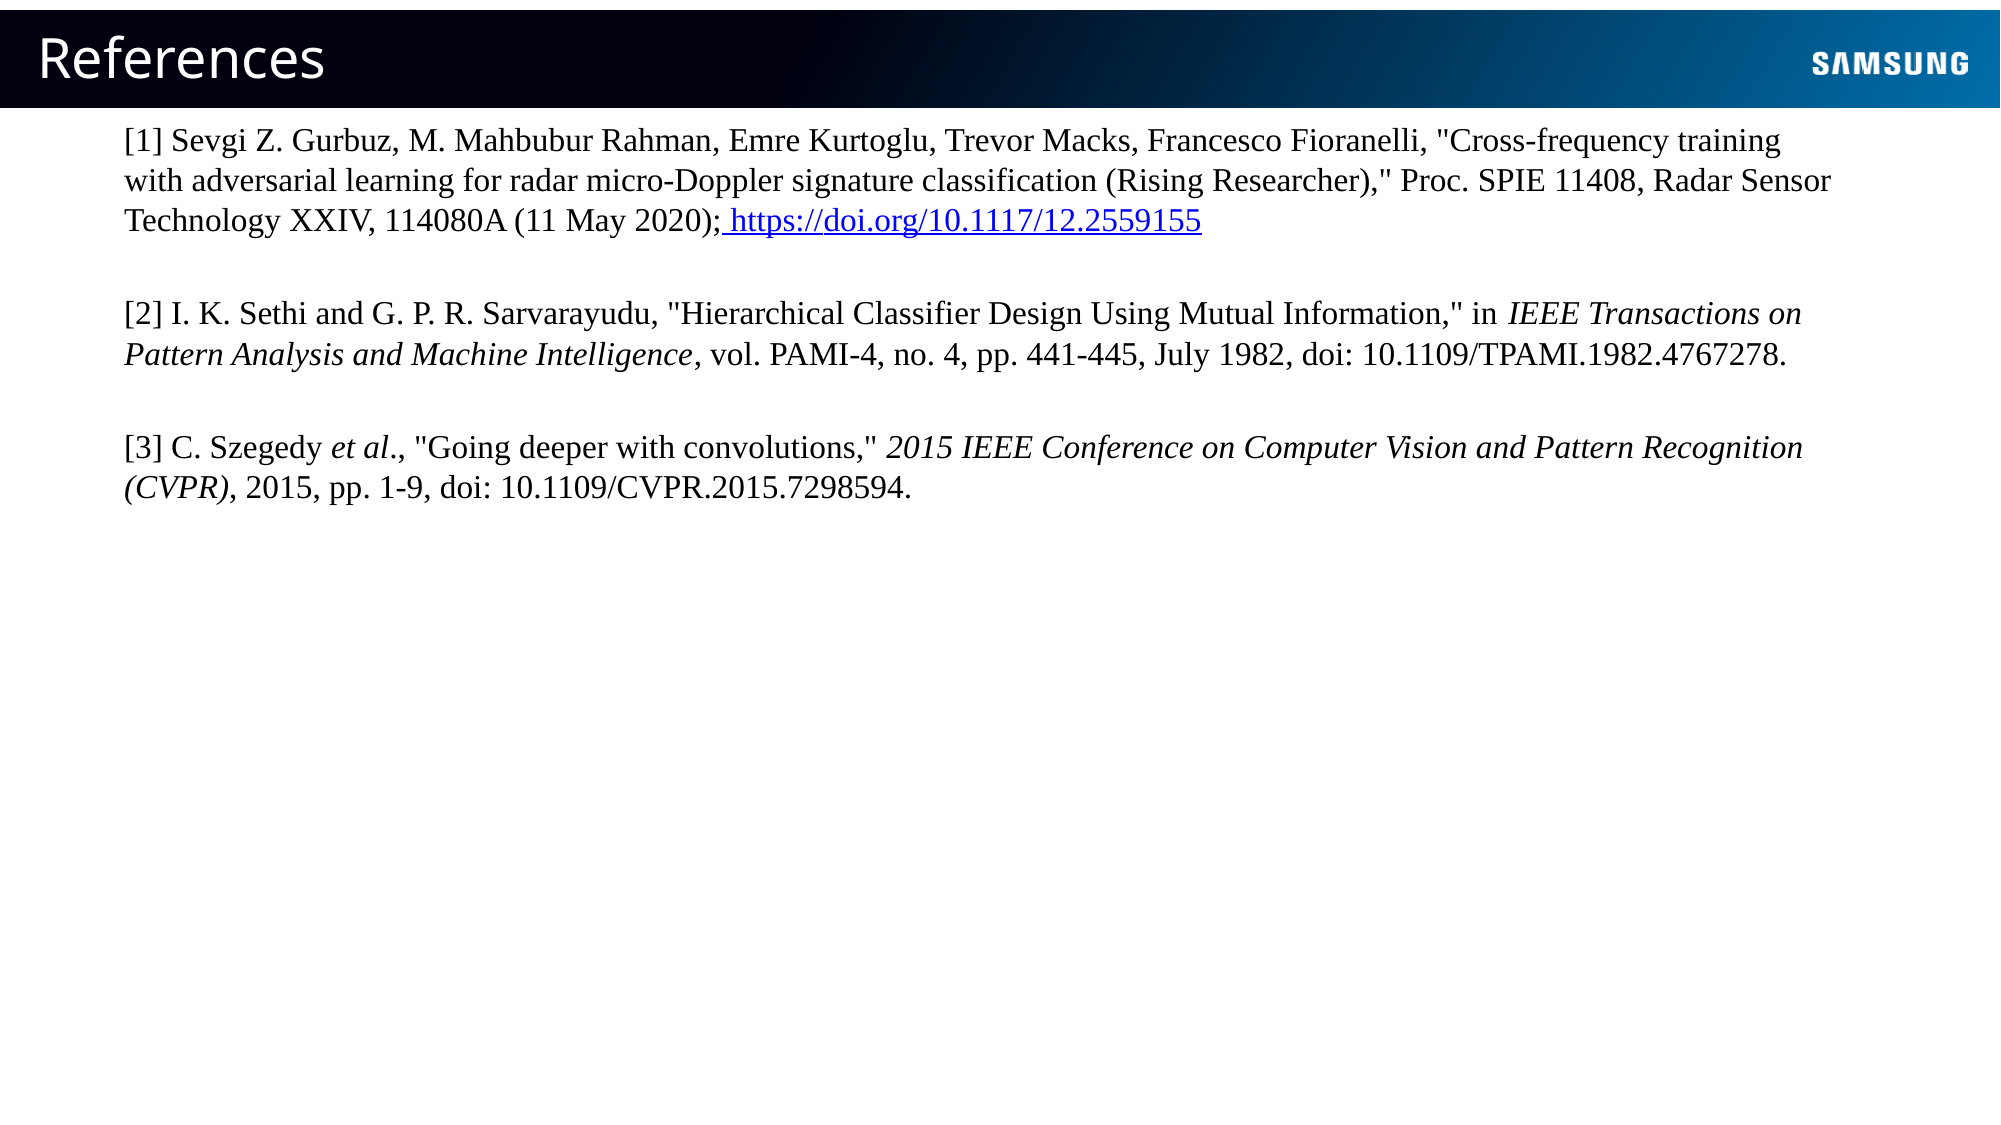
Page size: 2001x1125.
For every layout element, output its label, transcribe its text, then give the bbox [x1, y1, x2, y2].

text_box References [22, 18, 1813, 102]
list [1] Sevgi Z. Gurbuz, M. Mahbubur Rahman, Emre Kurtoglu, Trevor Macks, Francesco Fioranelli, "Cross-frequency training with adversarial learning for radar micro-Doppler signature classification (Rising Researcher)," Proc. SPIE 11408, Radar Sensor Technology XXIV, 114080A (11 May 2020); https://doi.org/10.1117/12.2559155 [2] I. K. Sethi and G. P. R. Sarvarayudu, "Hierarchical Classifier Design Using Mutual Information," in IEEE Transactions on Pattern Analysis and Machine Intelligence, vol. PAMI-4, no. 4, pp. 441-445, July 1982, doi: 10.1109/TPAMI.1982.4767278. [3] C. Szegedy et al., "Going deeper with convolutions," 2015 IEEE Conference on Computer Vision and Pattern Recognition (CVPR), 2015, pp. 1-9, doi: 10.1109/CVPR.2015.7298594. [124, 111, 1863, 1125]
